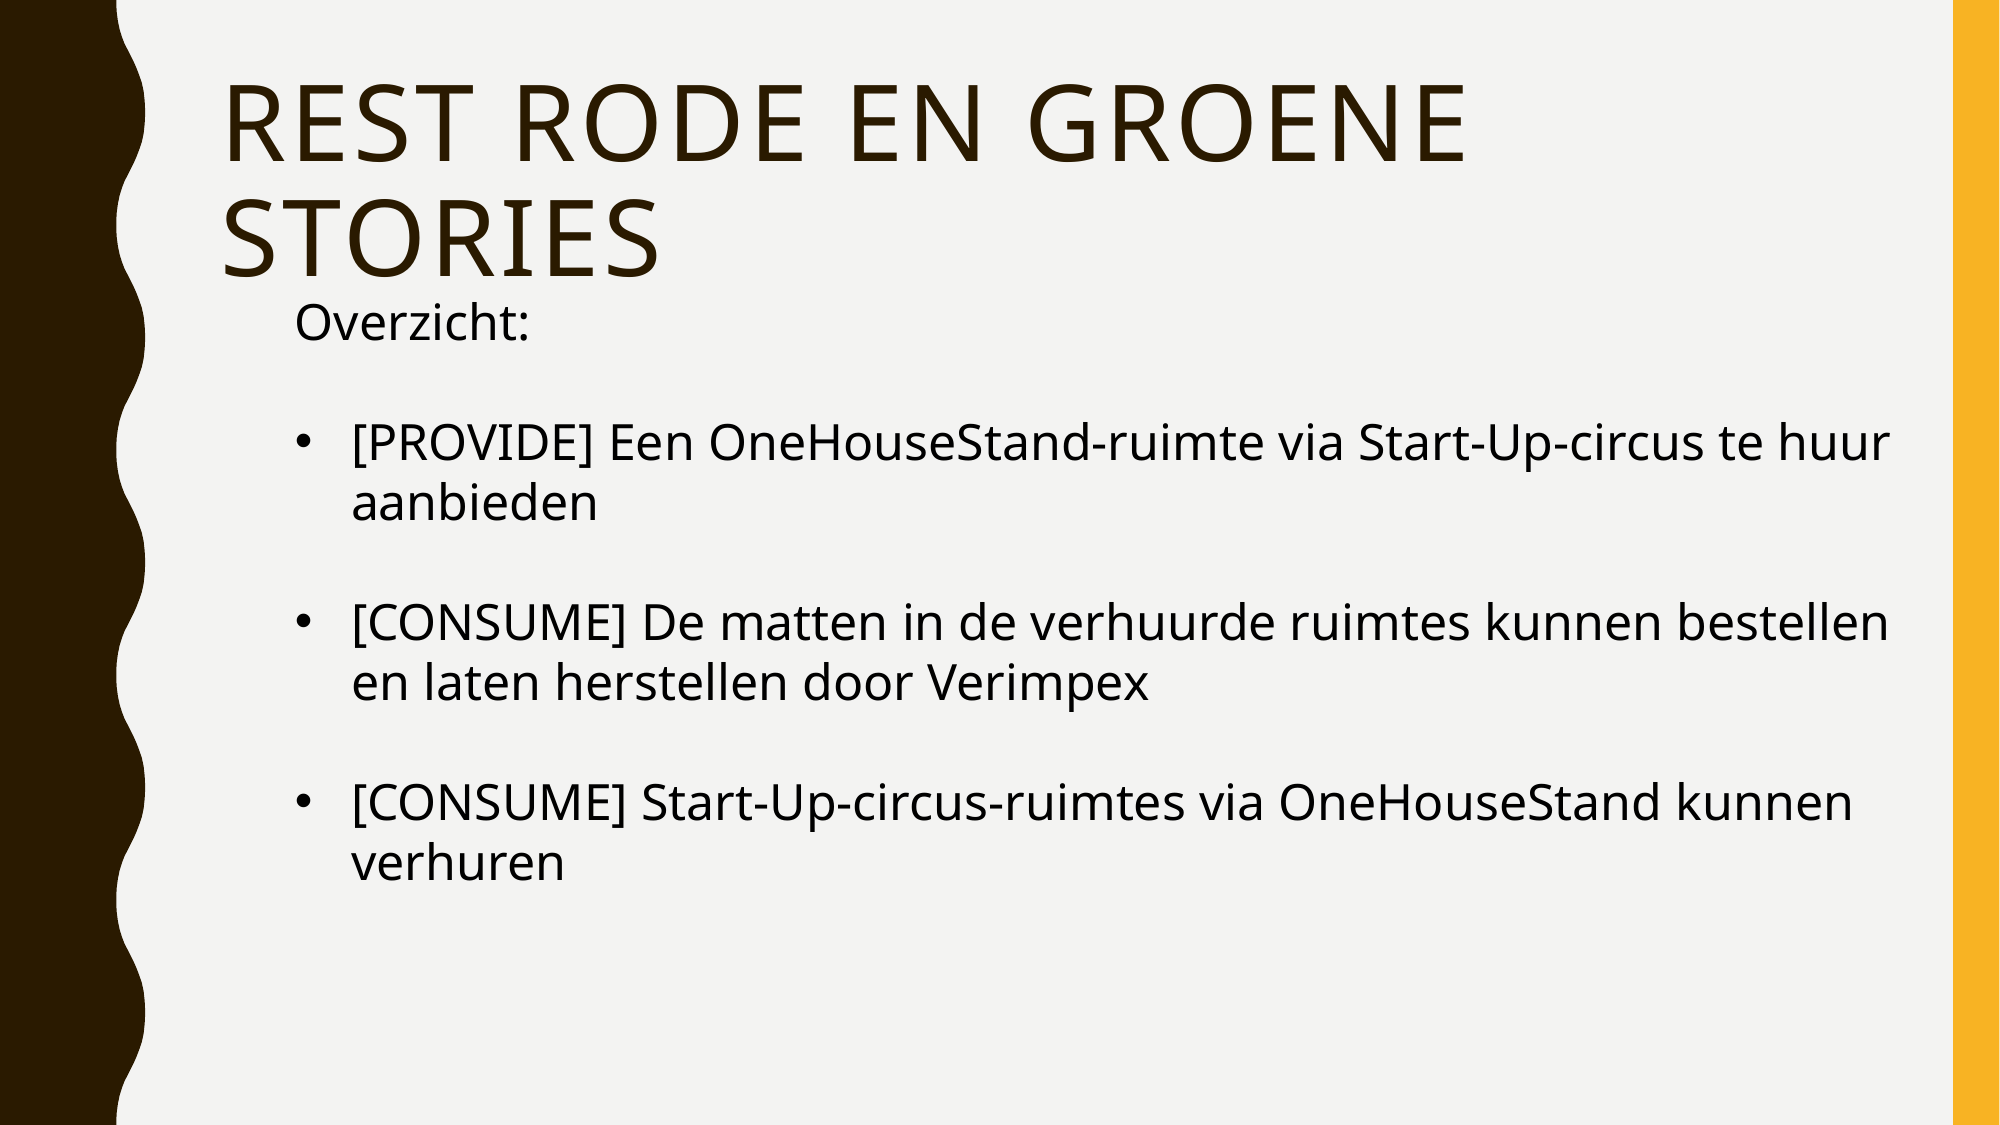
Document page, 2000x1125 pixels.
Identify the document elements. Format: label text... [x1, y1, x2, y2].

title REST rode en groene stories [205, 62, 1875, 283]
text_box Overzicht: [PROVIDE] Een OneHouseStand-ruimte via Start-Up-circus te huur aanbieden [CONSUME] De matten in de verhuurde ruimtes kunnen bestellen en laten herstellen door Verimpex [CONSUME] Start-Up-circus-ruimtes via OneHouseStand kunnen verhuren [204, 283, 1928, 899]
